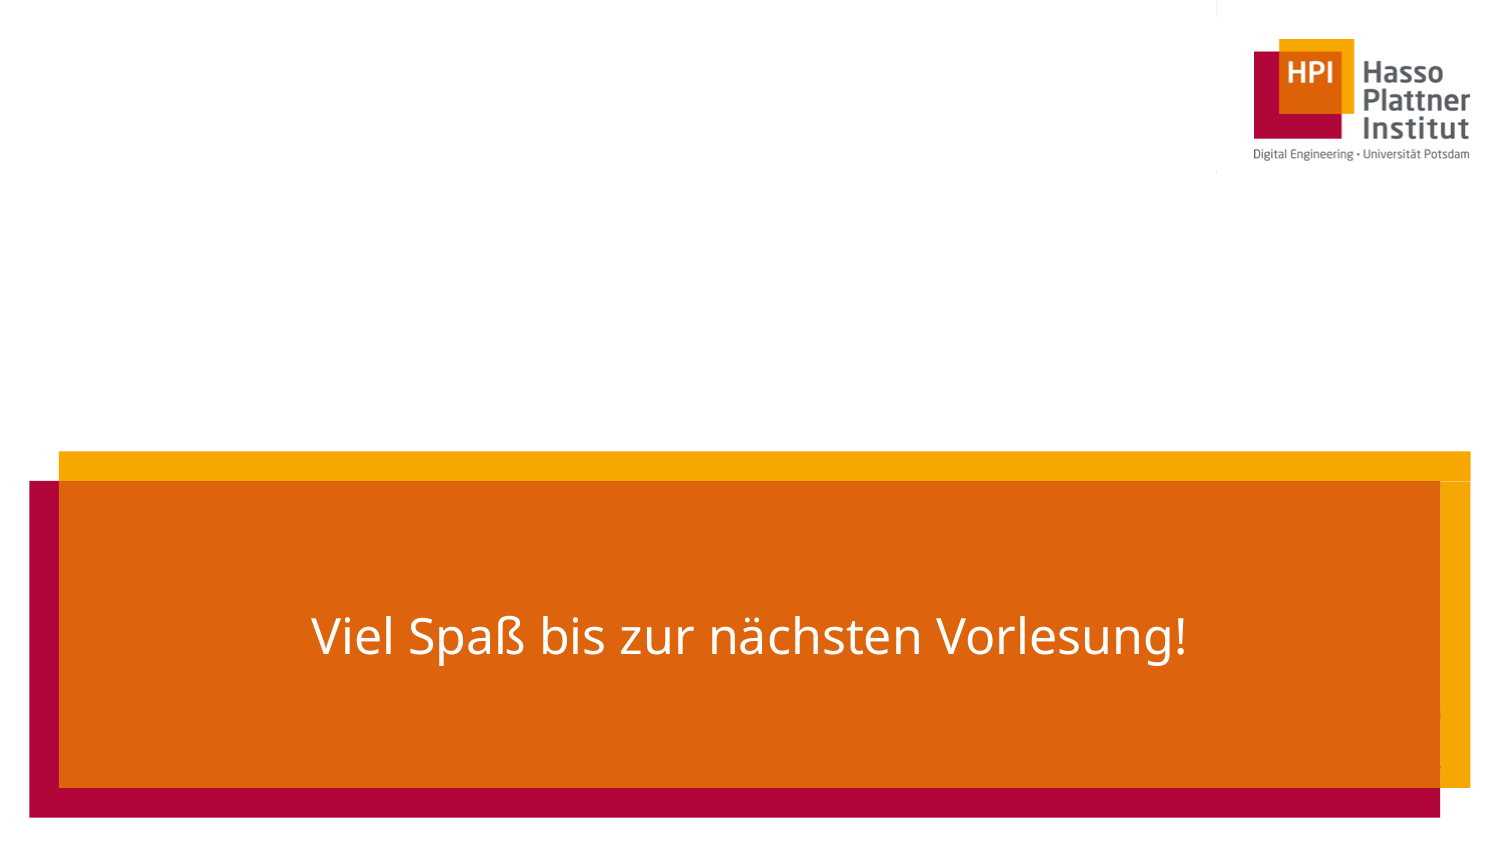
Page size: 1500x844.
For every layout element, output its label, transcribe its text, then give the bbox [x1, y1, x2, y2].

title Viel Spaß bis zur nächsten Vorlesung! [58, 481, 1441, 788]
picture [1254, 39, 1470, 161]
